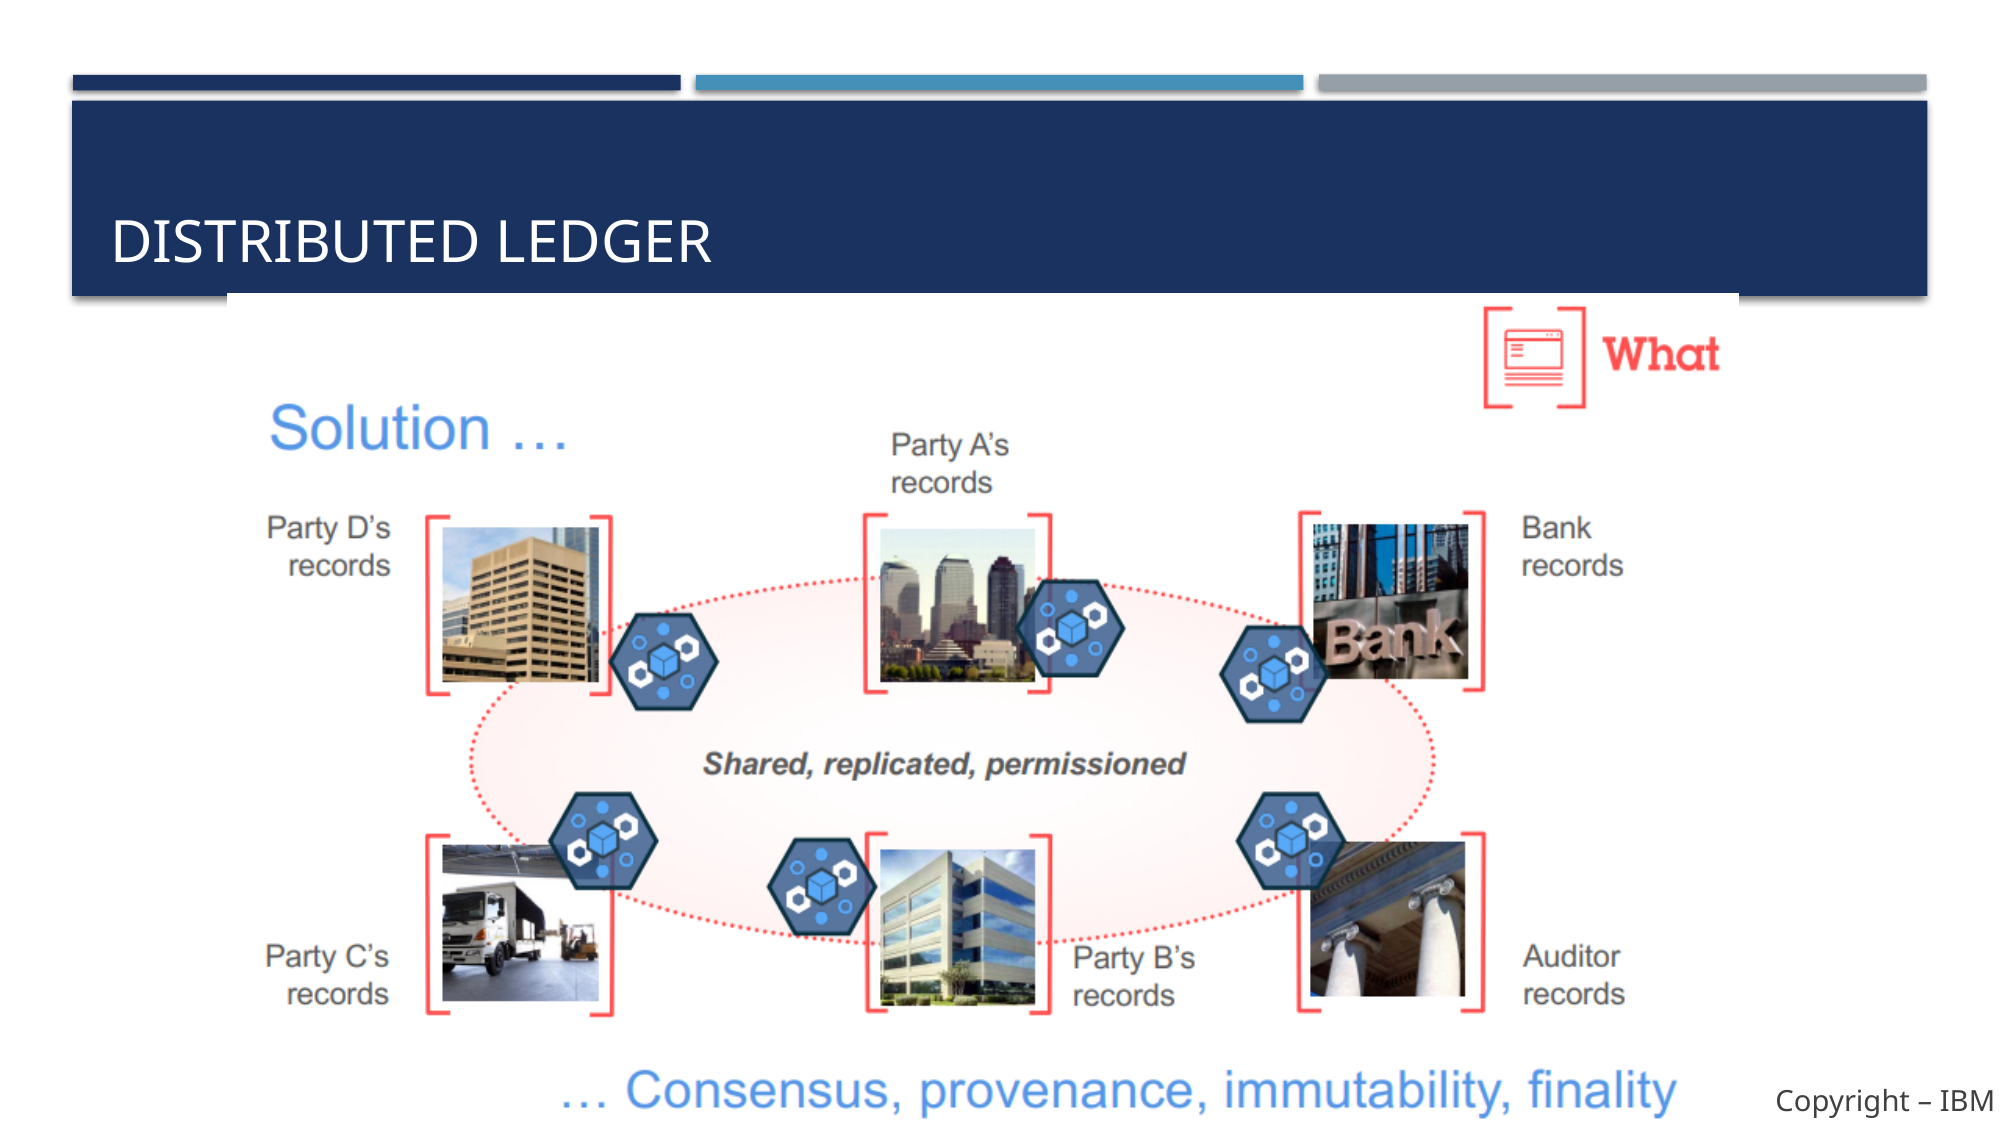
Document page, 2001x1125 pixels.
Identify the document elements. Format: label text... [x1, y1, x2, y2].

text_box Copyright – IBM [1760, 1074, 2000, 1125]
picture [227, 293, 1740, 1125]
title DISTRIBUTED LEDGER [95, 115, 1905, 282]
